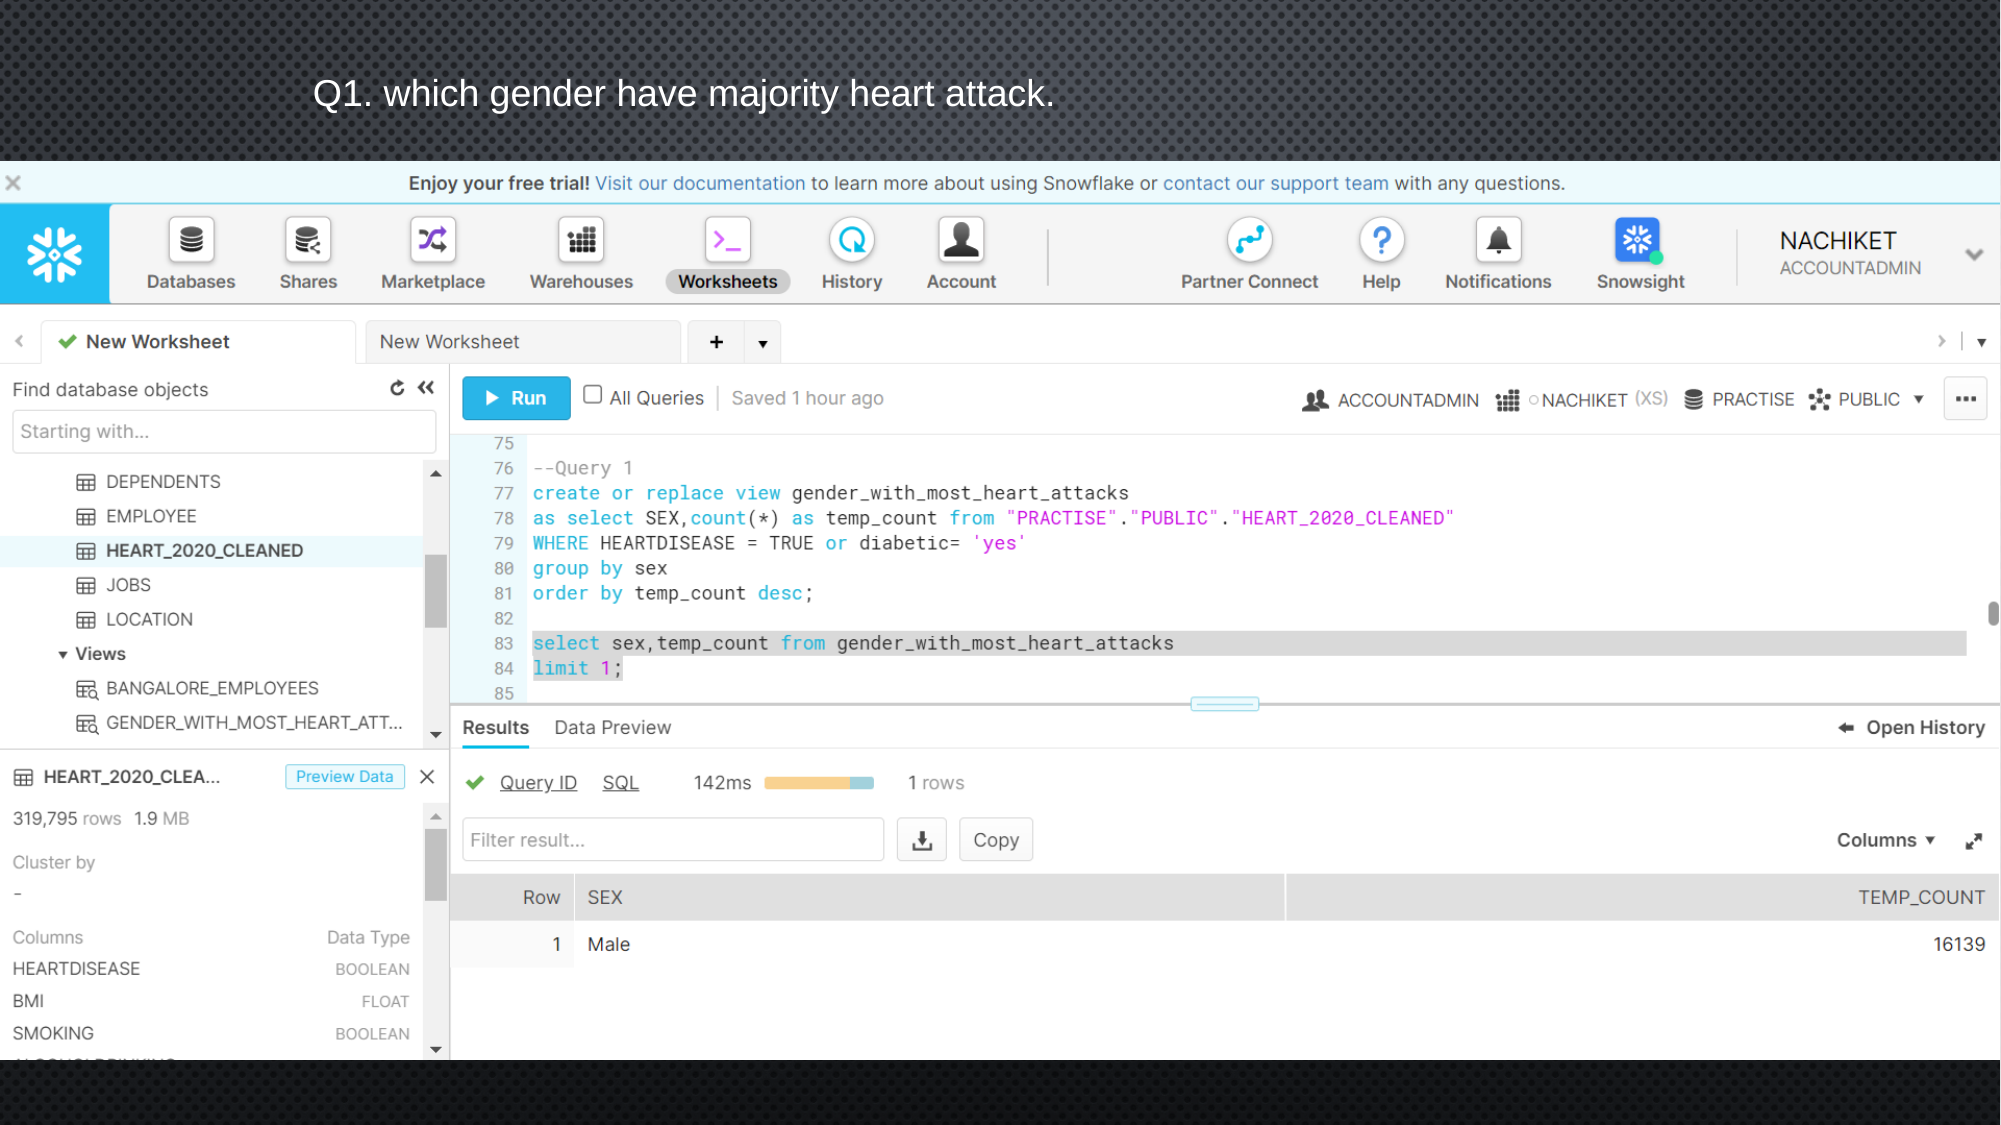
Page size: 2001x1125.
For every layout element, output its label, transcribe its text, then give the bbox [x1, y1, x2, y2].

text_box Q1. which gender have majority heart attack. [298, 61, 1916, 122]
picture [0, 160, 2000, 1060]
